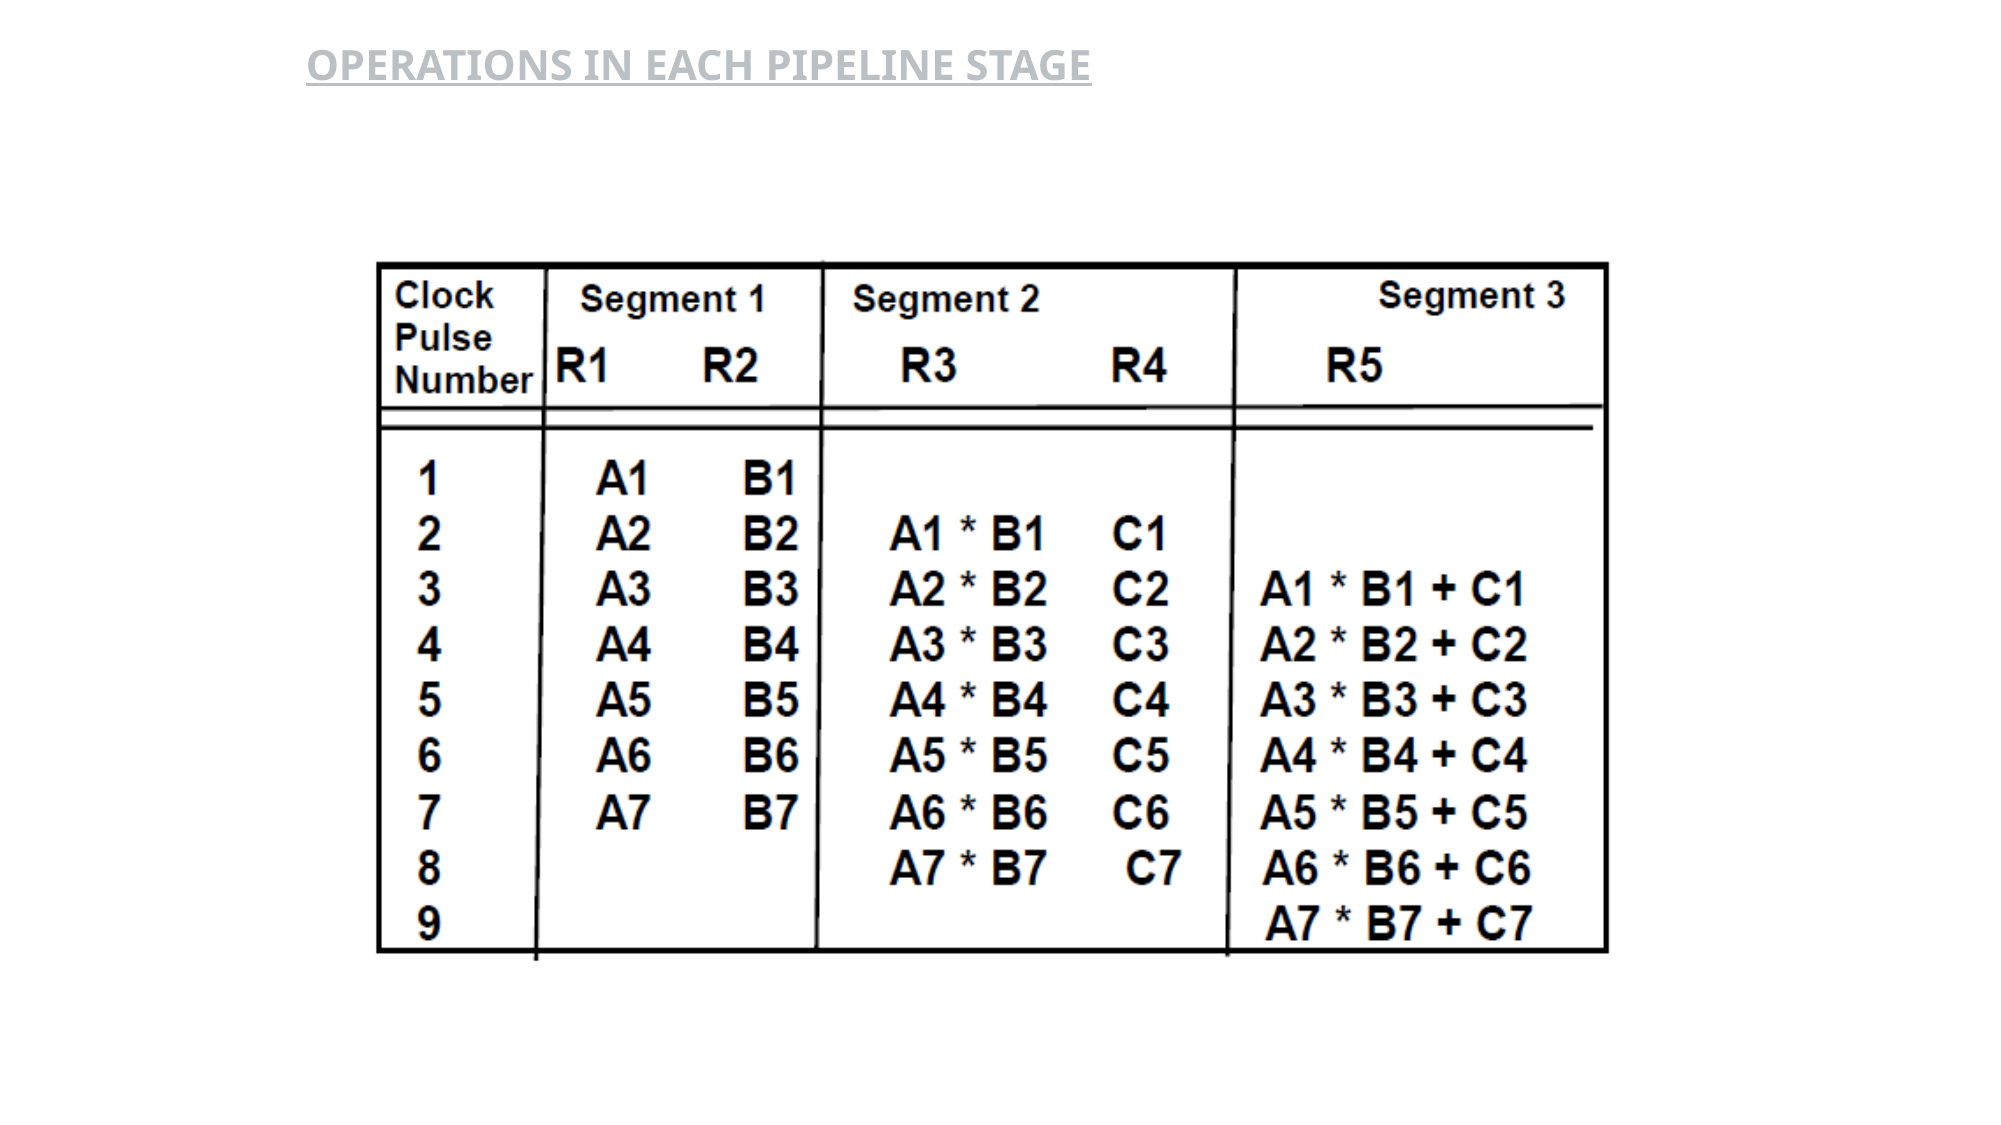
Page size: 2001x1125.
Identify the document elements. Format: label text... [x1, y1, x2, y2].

picture [338, 242, 1662, 1000]
text_box OPERATIONS IN EACH PIPELINE STAGE [291, 31, 1331, 96]
